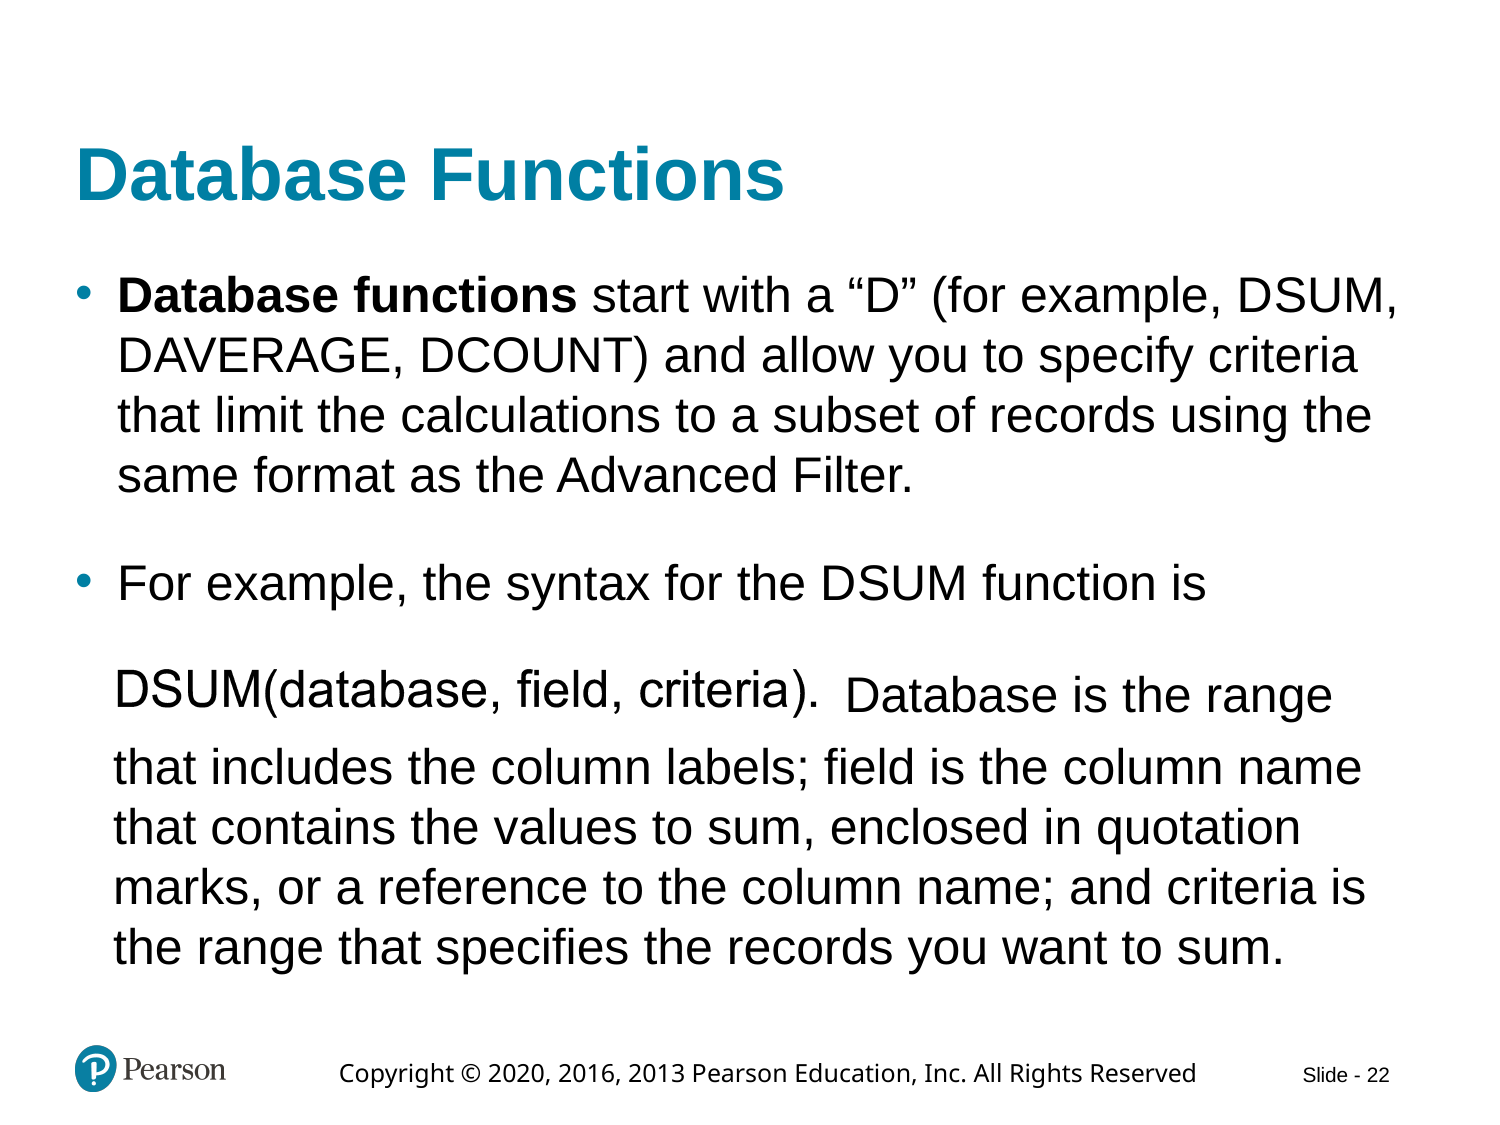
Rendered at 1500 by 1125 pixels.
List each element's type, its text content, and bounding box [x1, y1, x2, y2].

picture [112, 662, 822, 723]
list that includes the column labels; field is the column name that contains the values to sum, enclosed in quotation marks, or a reference to the column name; and criteria is the range that specifies the records you want to sum. [113, 734, 1425, 984]
picture [75, 1045, 90, 1061]
picture [75, 1078, 86, 1092]
title Database Functions [75, 35, 1425, 216]
picture [83, 1054, 109, 1079]
list For example, the syntax for the D SUM function is [75, 550, 1272, 650]
list Database functions start with a “D” (for example, D SUM, D AVERAGE, D COUNT) and allow you to specify criteria that limit the calculations to a subset of records using the same format as the Advanced Filter. [75, 262, 1425, 538]
list Database is the range [844, 662, 1346, 734]
picture [101, 1045, 226, 1092]
